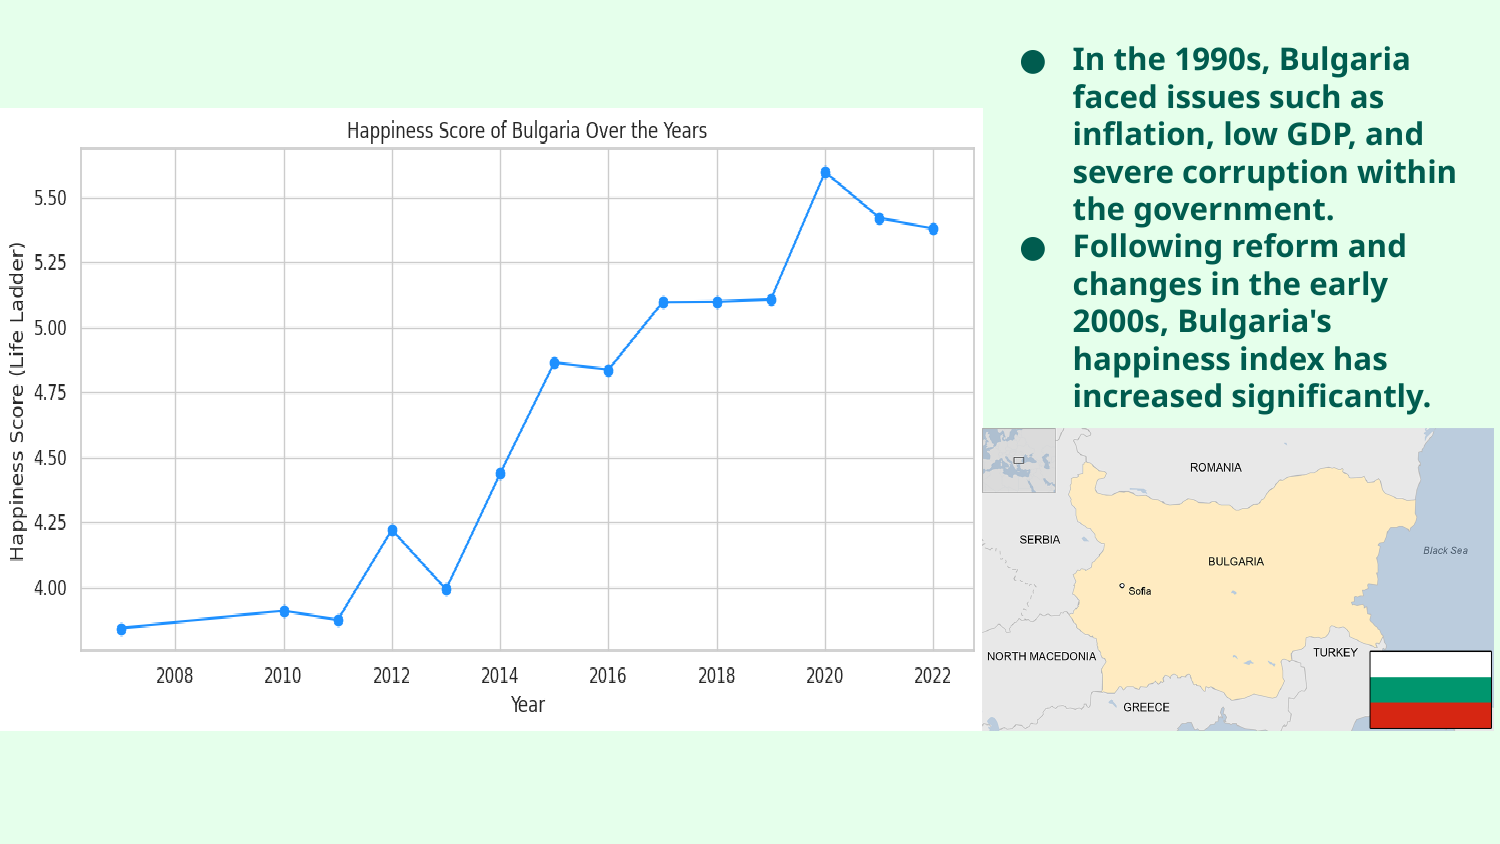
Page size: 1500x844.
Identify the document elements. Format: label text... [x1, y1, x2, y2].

text_box In the 1990s, Bulgaria faced issues such as inflation, low GDP, and severe corruption within the government. Following reform and changes in the early 2000s, Bulgaria's happiness index has increased significantly. [982, 31, 1494, 422]
picture [0, 108, 1494, 732]
